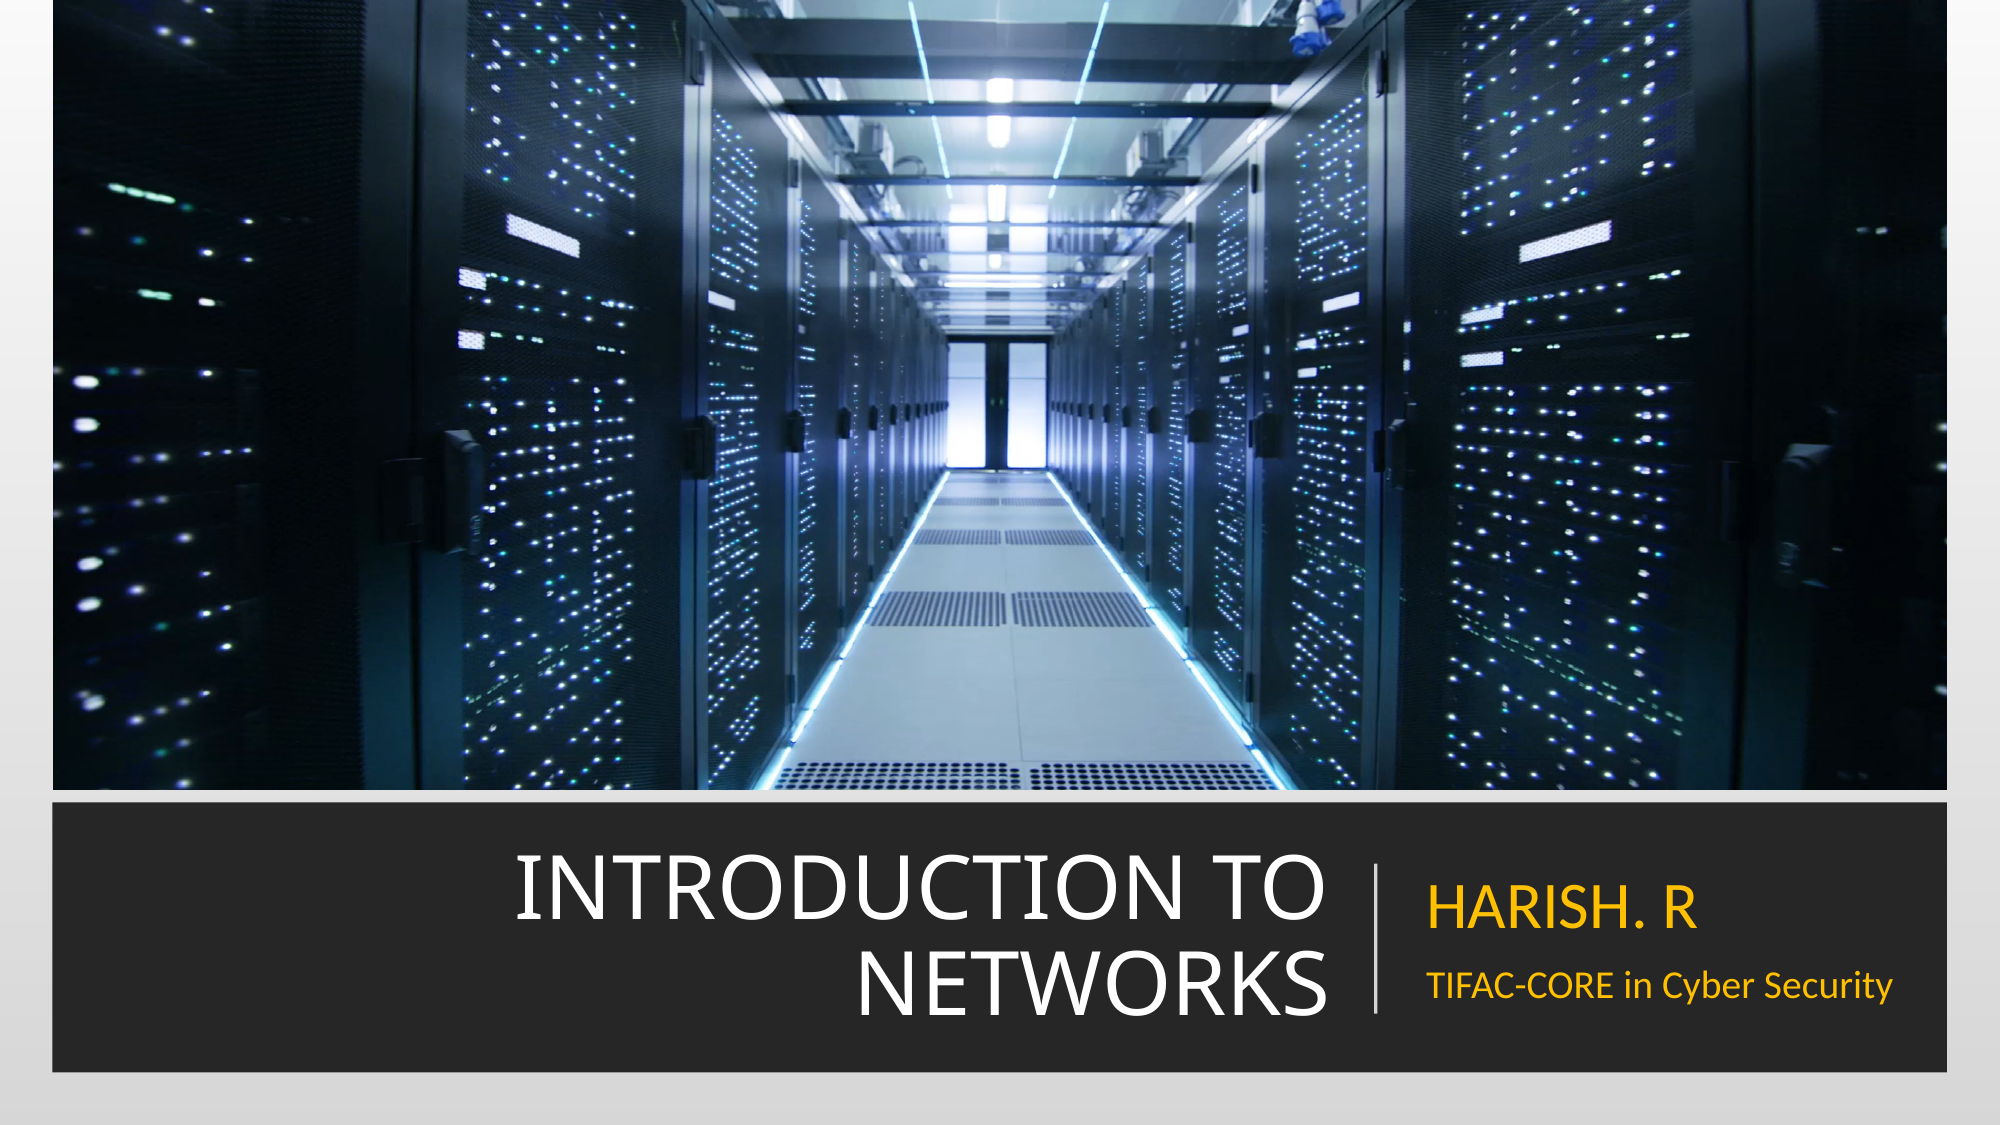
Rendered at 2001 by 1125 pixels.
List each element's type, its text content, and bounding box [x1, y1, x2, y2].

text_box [52, 0, 1947, 790]
text_box [51, 801, 1948, 1073]
title INTRODUCTION TO NETWORKS [117, 835, 1346, 1043]
subtitle HARISH. R TIFAC-CORE in Cyber Security [1411, 835, 1929, 1043]
